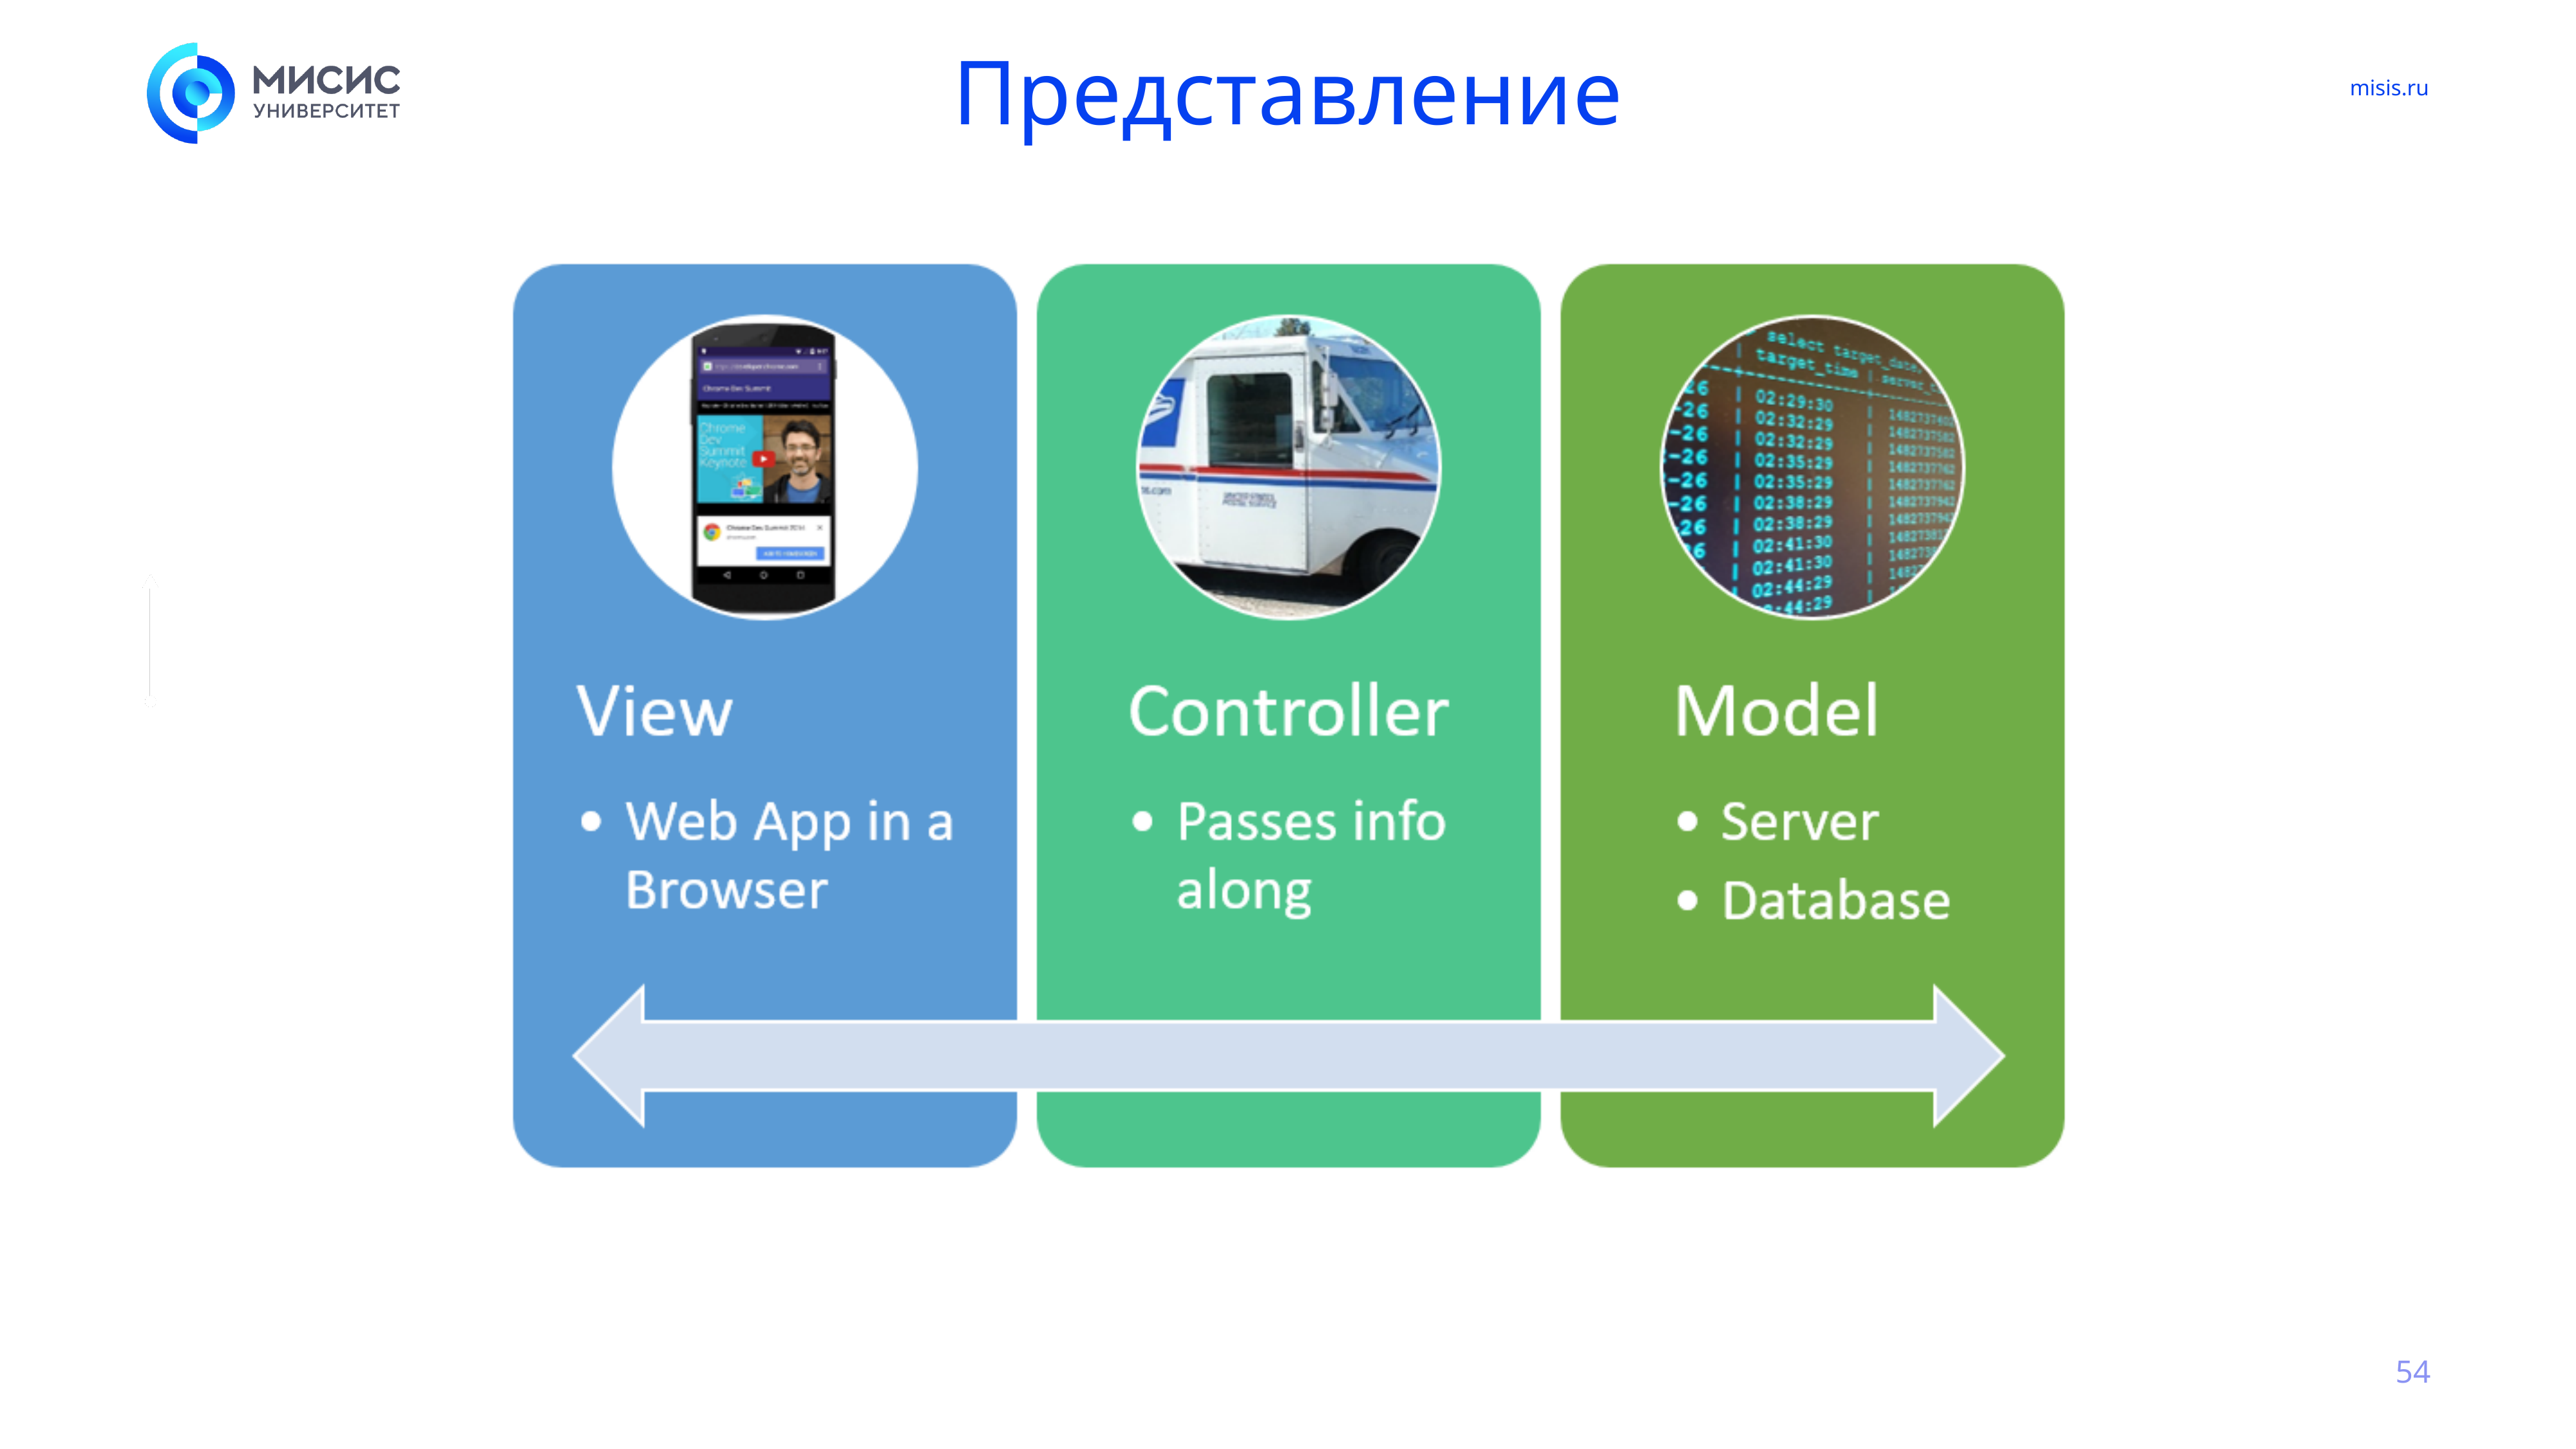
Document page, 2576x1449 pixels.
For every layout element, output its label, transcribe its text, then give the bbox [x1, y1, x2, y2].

picture [467, 213, 2108, 1236]
slide_number 54 [2092, 1334, 2441, 1412]
picture [147, 42, 401, 144]
title Представление [911, 47, 1665, 198]
picture [141, 573, 158, 707]
